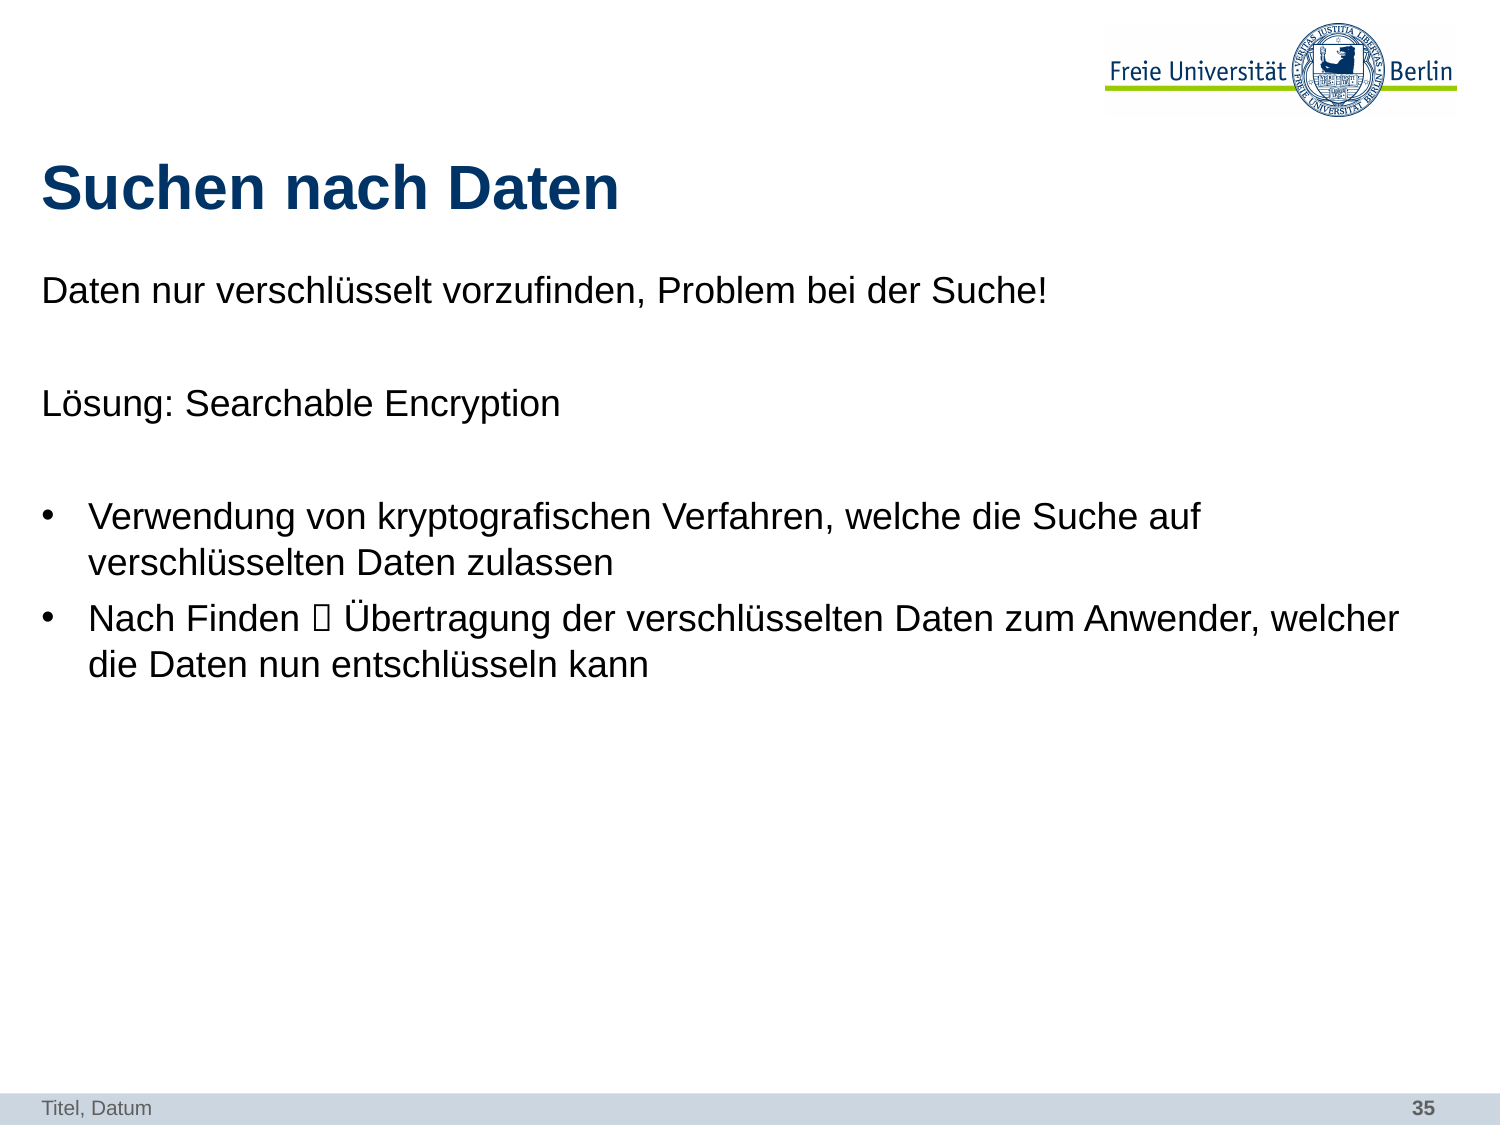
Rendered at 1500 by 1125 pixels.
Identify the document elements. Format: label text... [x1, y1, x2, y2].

footer Titel, Datum [40, 1087, 1022, 1125]
title Suchen nach Daten [41, 155, 1459, 226]
picture [1105, 23, 1457, 117]
list Daten nur verschlüsselt vorzufinden, Problem bei der Suche! Lösung: Searchable Encryption Verwendung von kryptografischen Verfahren, welche die Suche auf verschlüsselten Daten zulassen Nach Finden  Übertragung der verschlüsselten Daten zum Anwender, welcher die Daten nun entschlüsseln kann [41, 265, 1459, 1064]
